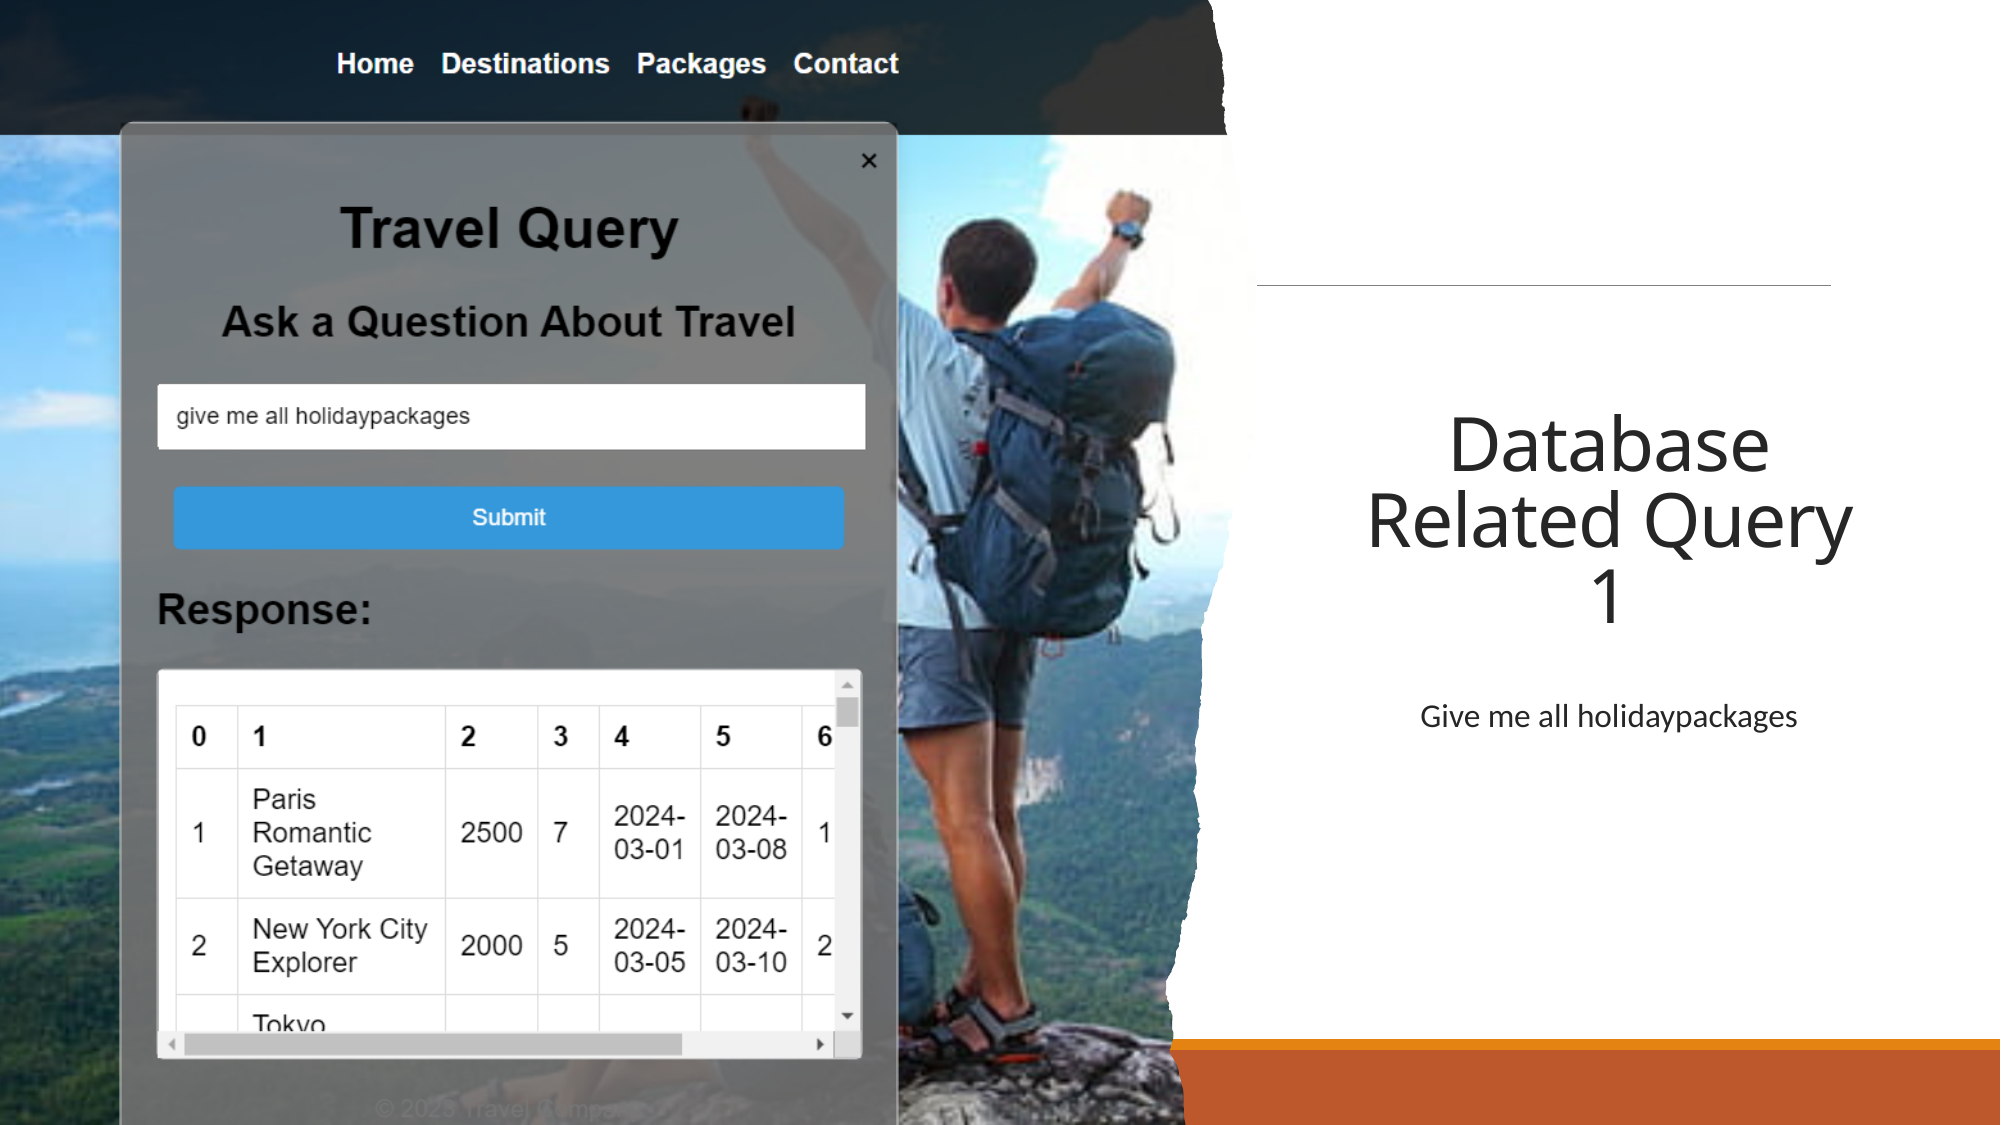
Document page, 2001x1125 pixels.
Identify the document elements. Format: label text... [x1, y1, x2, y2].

title Database Related Query 1 [1331, 256, 1888, 647]
picture [0, 0, 1258, 1125]
list Give me all holidaypackages [1371, 691, 1847, 904]
